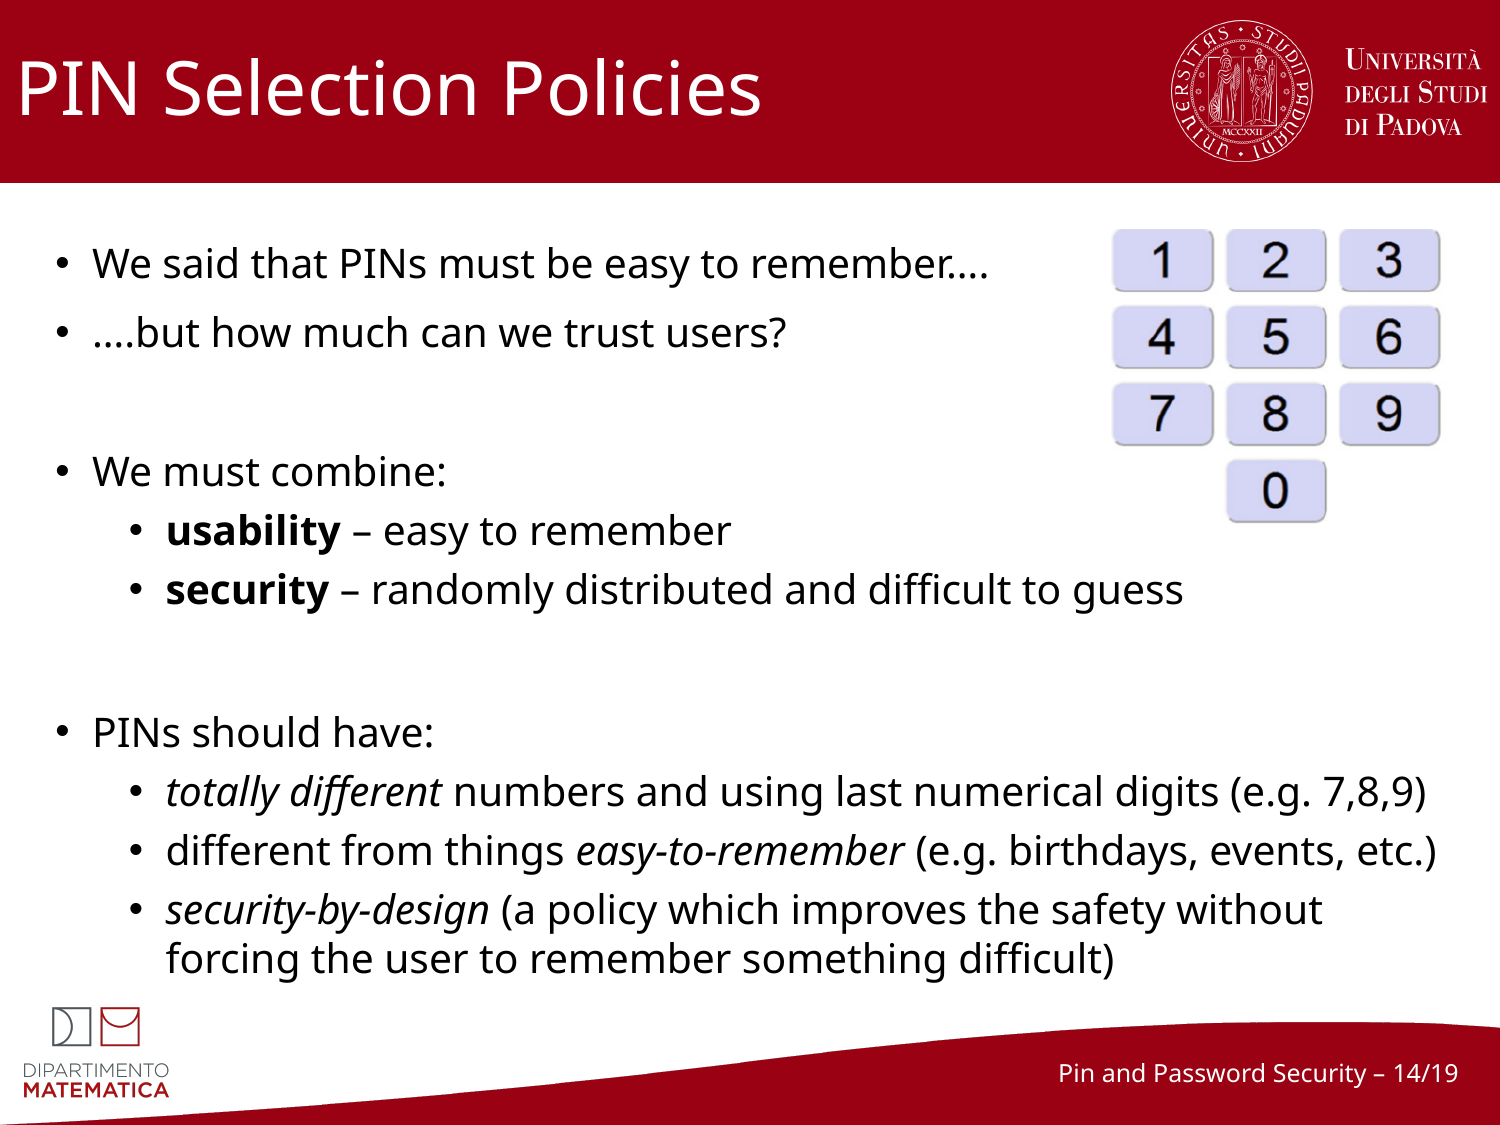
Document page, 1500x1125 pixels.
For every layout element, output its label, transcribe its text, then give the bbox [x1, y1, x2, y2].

title PIN Selection Policies [0, 0, 1159, 183]
slide_number Pin and Password Security – 14/19 [1007, 1044, 1474, 1104]
list We said that PINs must be easy to remember…. ….but how much can we trust users? We must combine: usability – easy to remember security – randomly distributed and difficult to guess PINs should have: totally different numbers and using last numerical digits (e.g. 7,8,9) different from things easy-to-remember (e.g. birthdays, events, etc.) security-by-design (a policy which improves the safety without forcing the user to remember something difficult) [40, 229, 1461, 1008]
picture [1111, 229, 1446, 524]
picture [0, 1007, 1500, 1125]
picture [1171, 20, 1487, 162]
